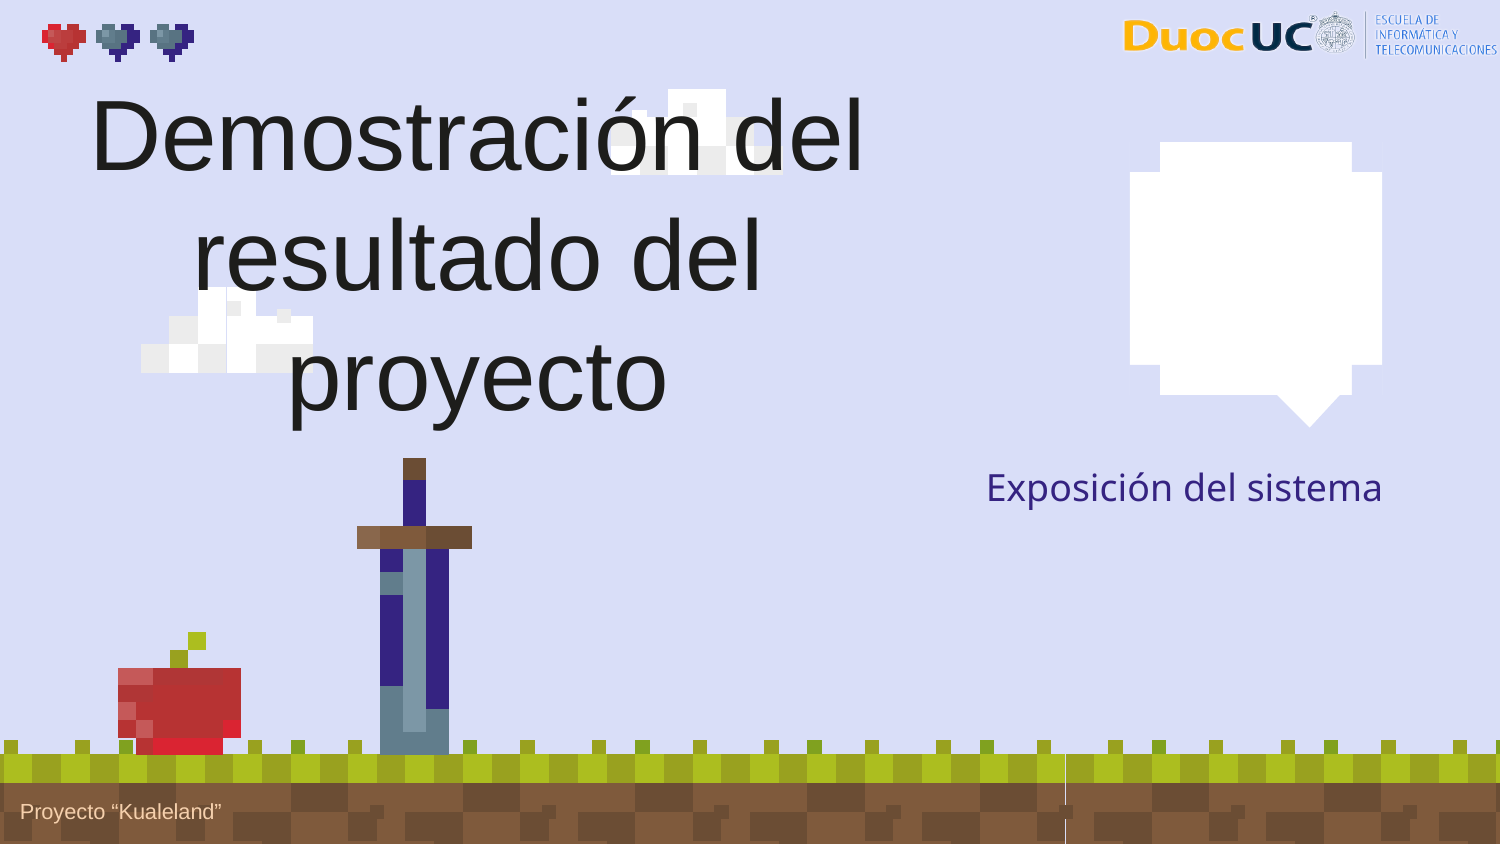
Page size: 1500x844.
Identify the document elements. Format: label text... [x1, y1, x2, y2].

text_box Proyecto “Kualeland” [0, 787, 286, 835]
title Demostración del resultado del proyecto [63, 188, 893, 312]
subtitle Exposición del sistema [611, 448, 1384, 526]
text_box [1129, 141, 1383, 396]
picture [1105, 0, 1500, 86]
